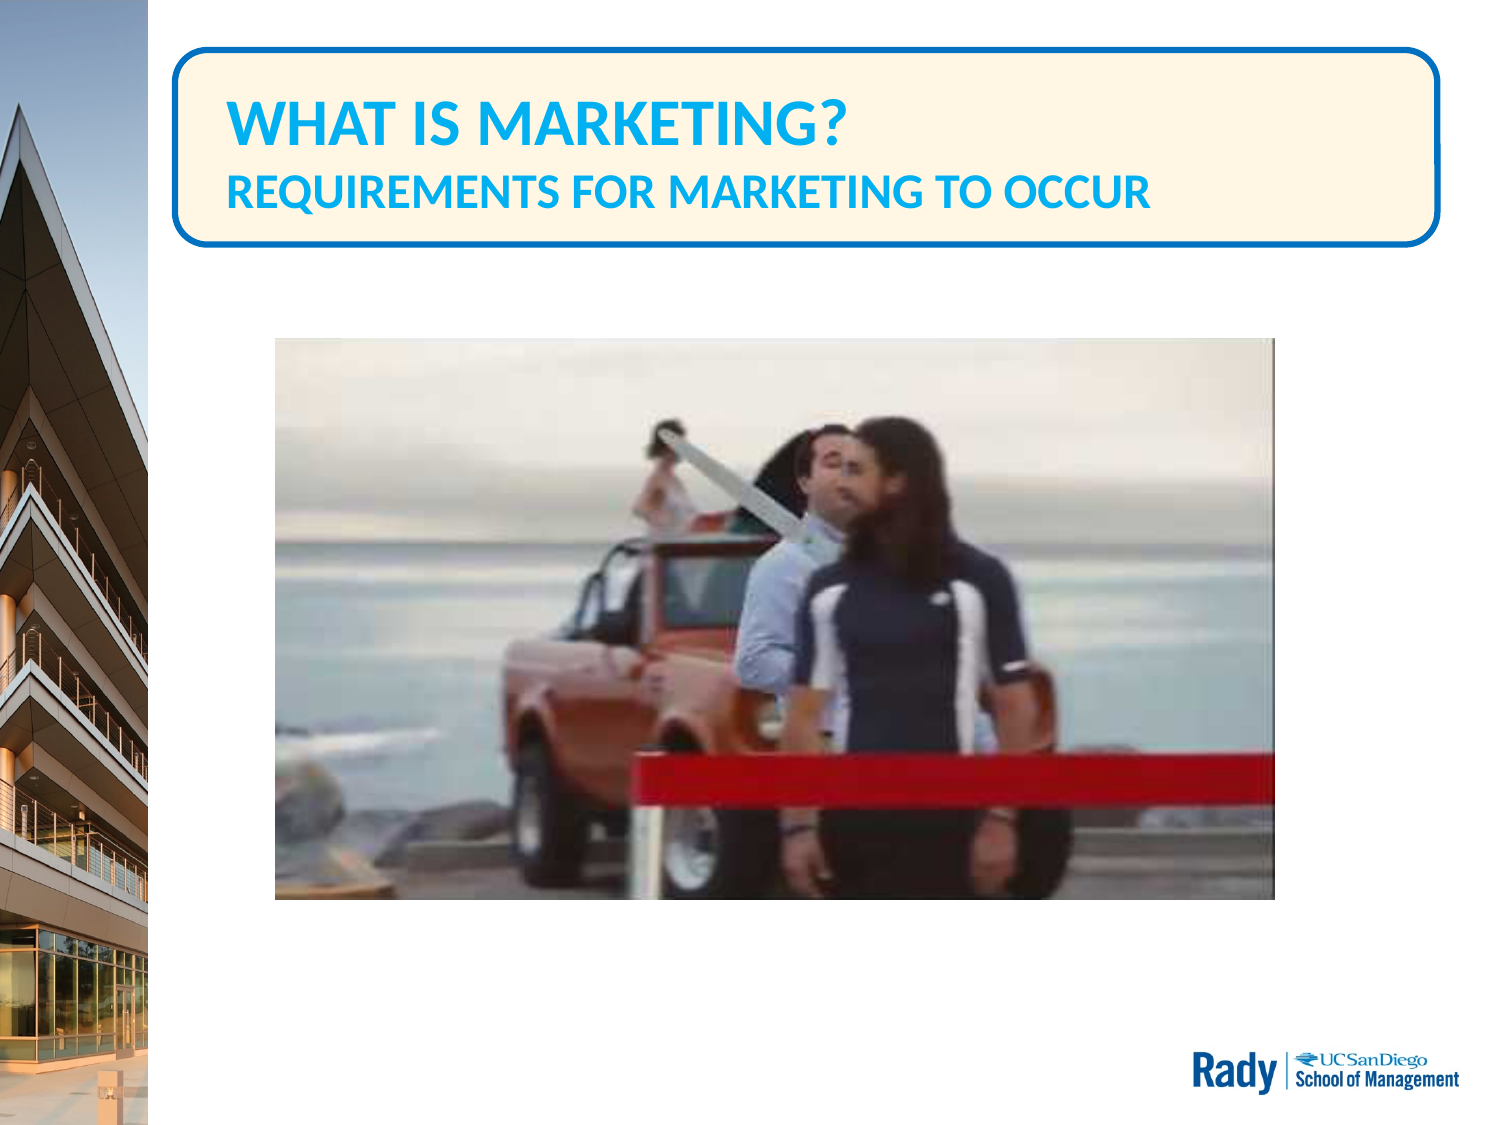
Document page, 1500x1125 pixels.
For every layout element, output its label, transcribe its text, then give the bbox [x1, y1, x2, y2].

title WHAT IS MARKETING? REQUIREMENTS FOR MARKETING TO OCCUR [211, 54, 1500, 243]
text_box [274, 337, 1276, 901]
text_box [174, 49, 1421, 245]
picture [0, 0, 148, 1125]
picture [1187, 1044, 1463, 1101]
